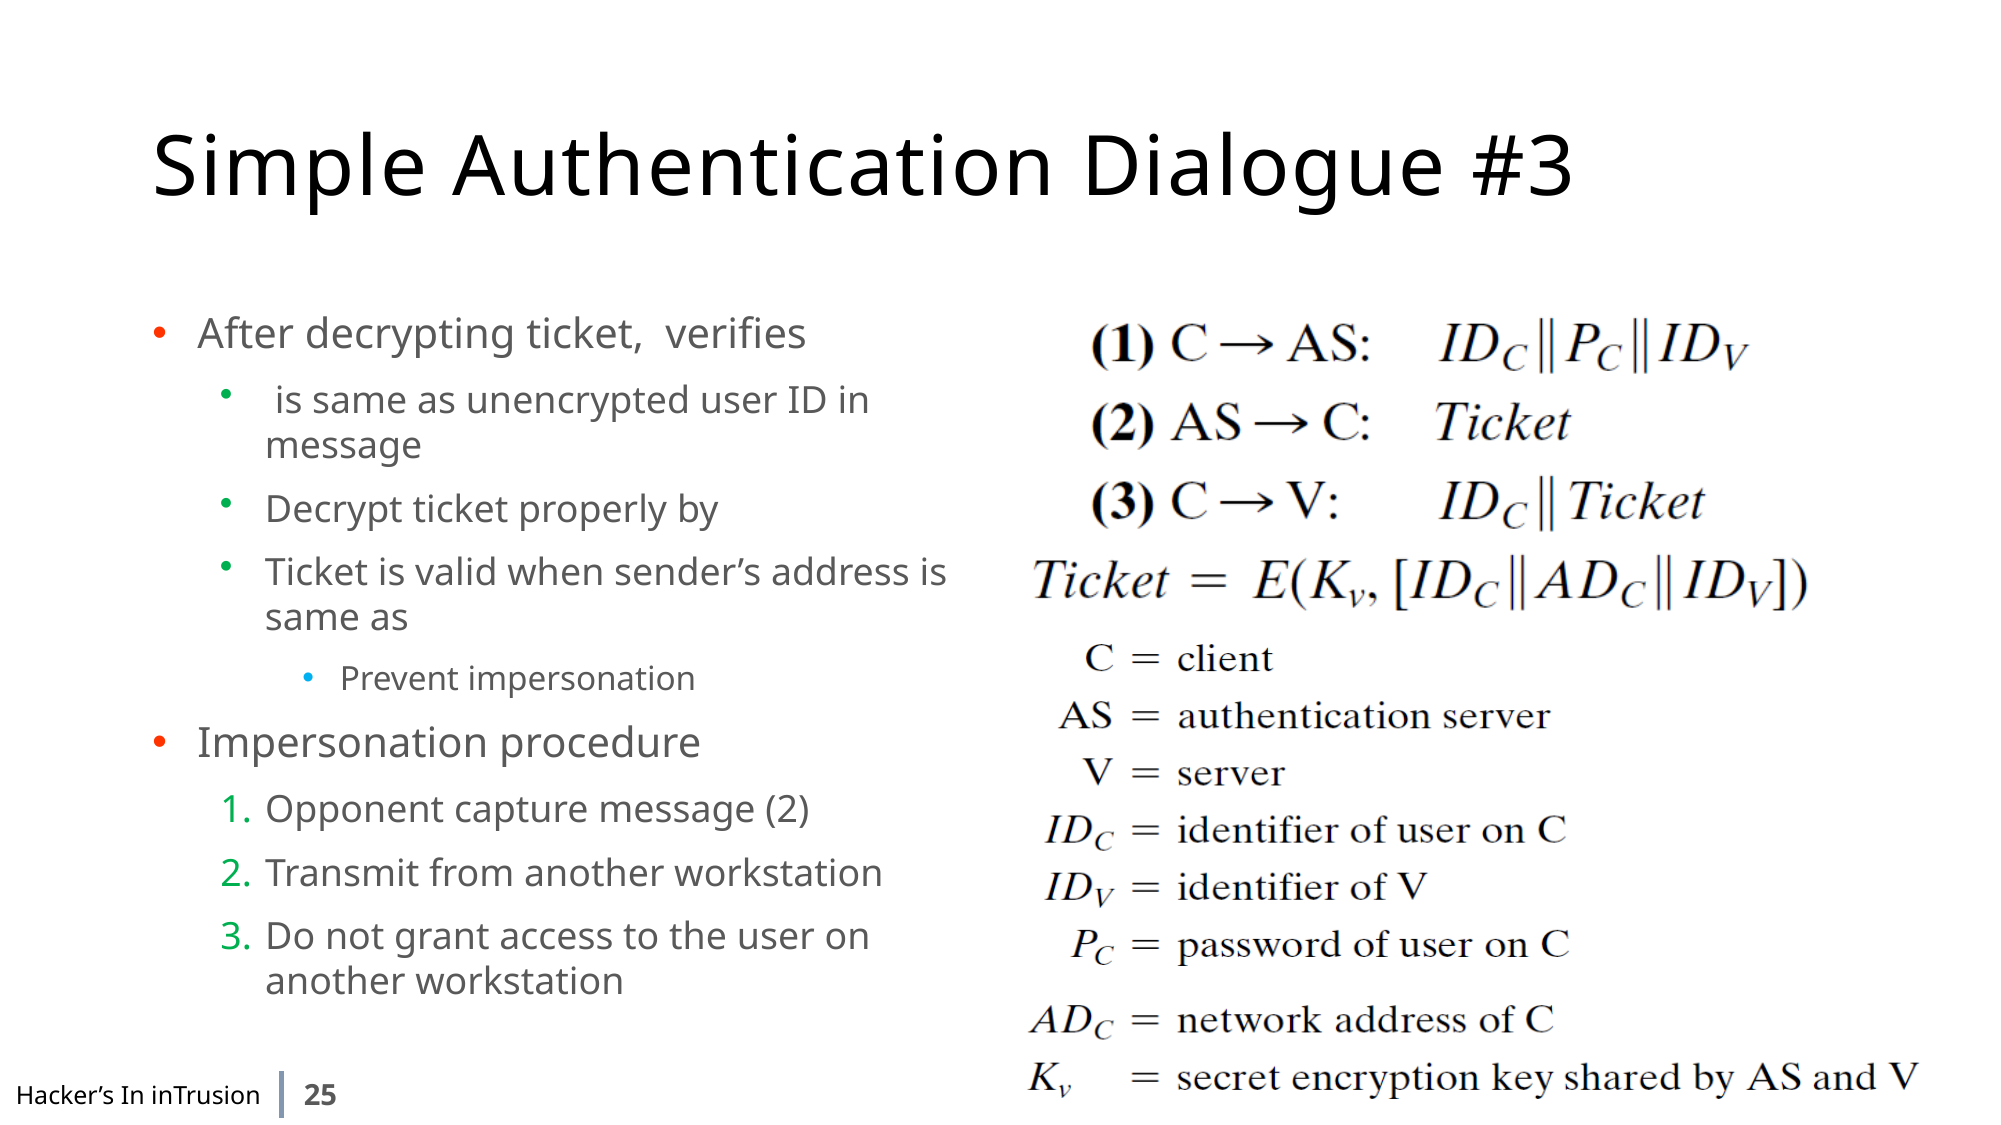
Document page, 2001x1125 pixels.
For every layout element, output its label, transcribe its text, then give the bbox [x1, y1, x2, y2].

title Simple Authentication Dialogue #3 [137, 59, 1863, 278]
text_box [1012, 629, 1937, 1103]
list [1012, 299, 1820, 629]
